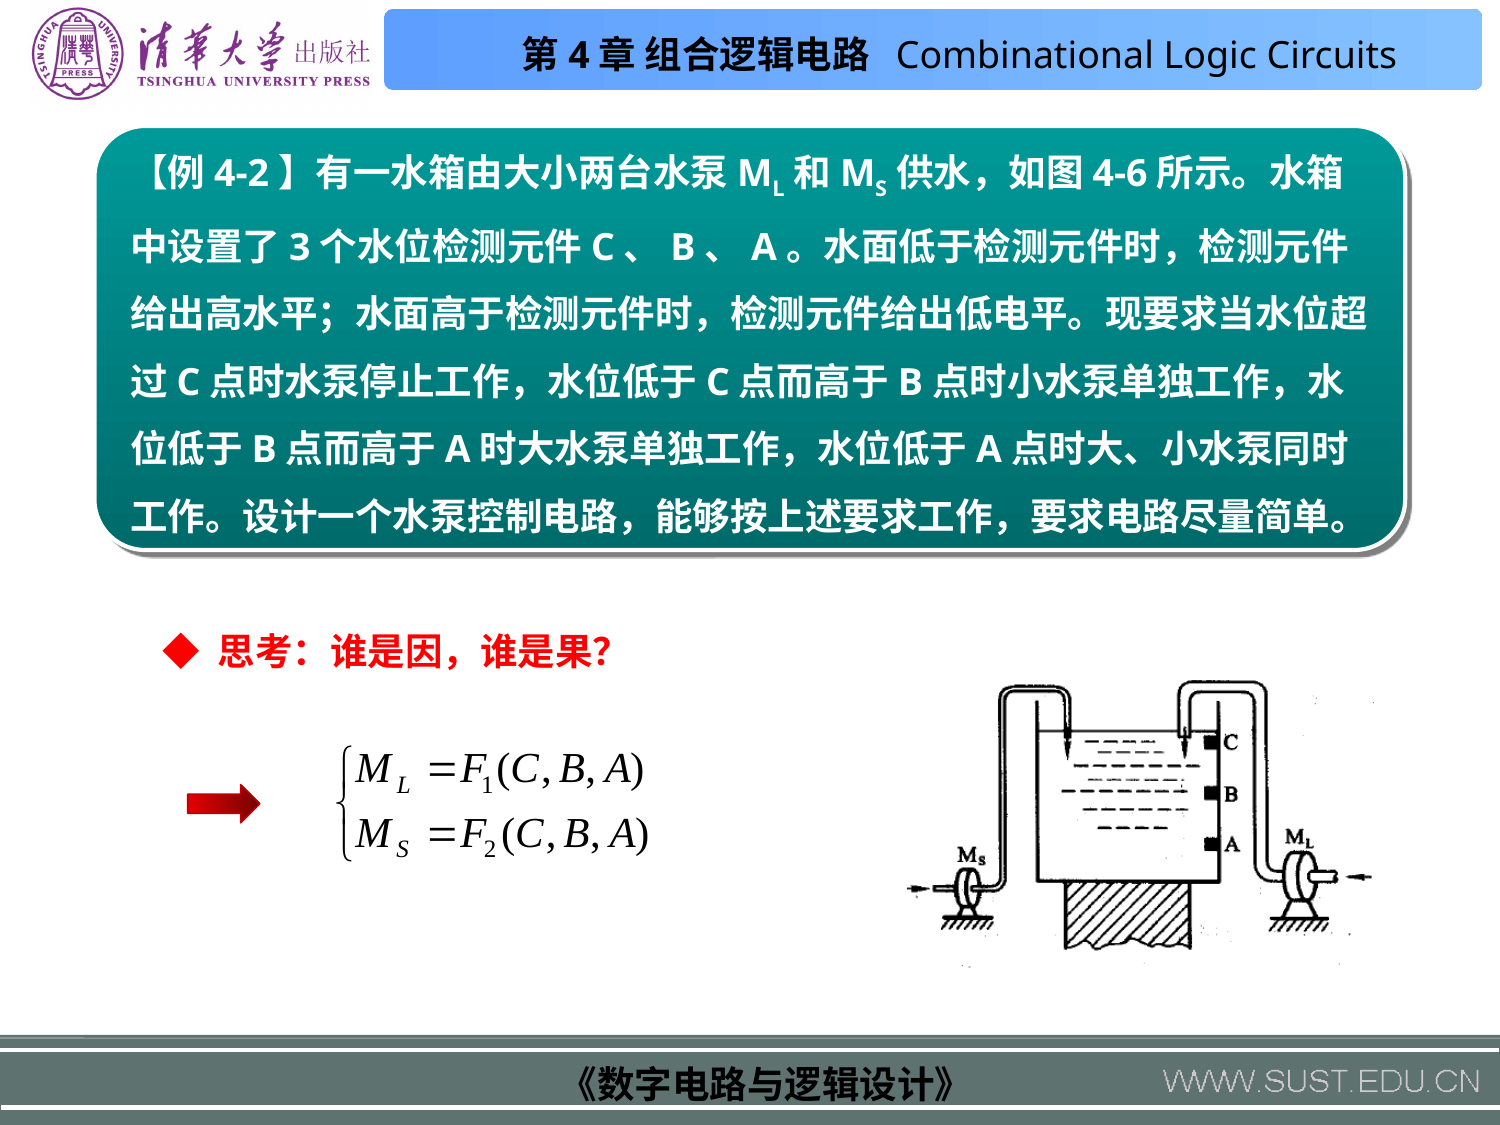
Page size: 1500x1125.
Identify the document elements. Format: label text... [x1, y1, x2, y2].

picture [906, 667, 1374, 968]
text_box [125, 546, 1375, 550]
text_box （1）逻辑抽象 [1151, 1057, 1492, 1105]
text_box [187, 784, 260, 823]
text_box [1385, 136, 1406, 540]
text_box [94, 135, 115, 541]
text_box ◆ 思考：谁是因，谁是果？ [148, 620, 701, 680]
picture [28, 0, 373, 110]
text_box 【例4-2】有一水箱由大小两台水泵ML和MS供水，如图4-6所示。水箱中设置了3个水位检测元件C、B、A。水面低于检测元件时，检测元件给出高水平；水面高于检测元件时，检测元件给出低电平。现要求当水位超过C点时水泵停止工作，水位低于C点而高于B点时小水泵单独工作，水位低于B点而高于A时大水泵单独工作，水位低于A点时大、小水泵同时工作。设计一个水泵控制电路，能够按上述要求工作，要求电路尽量简单。 [115, 116, 1385, 546]
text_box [326, 736, 656, 872]
